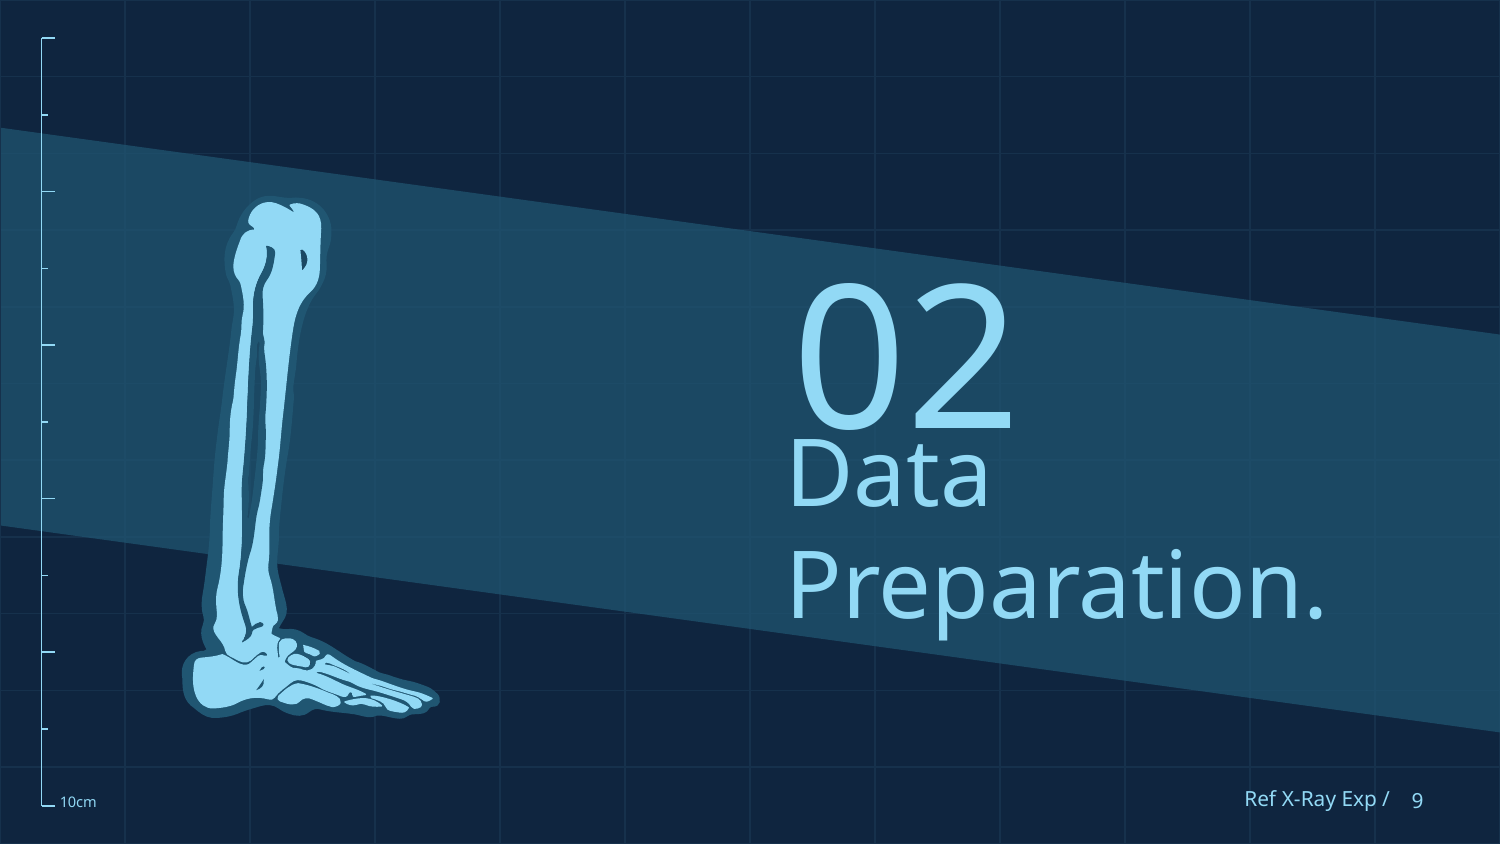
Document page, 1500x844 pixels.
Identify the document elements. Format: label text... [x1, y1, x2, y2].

title 02 [777, 228, 1345, 473]
slide_number Ref X-Ray Exp / [1207, 777, 1411, 820]
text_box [180, 194, 441, 721]
title Data Preparation. [770, 463, 1351, 602]
slide_number ‹#› [1411, 778, 1458, 820]
